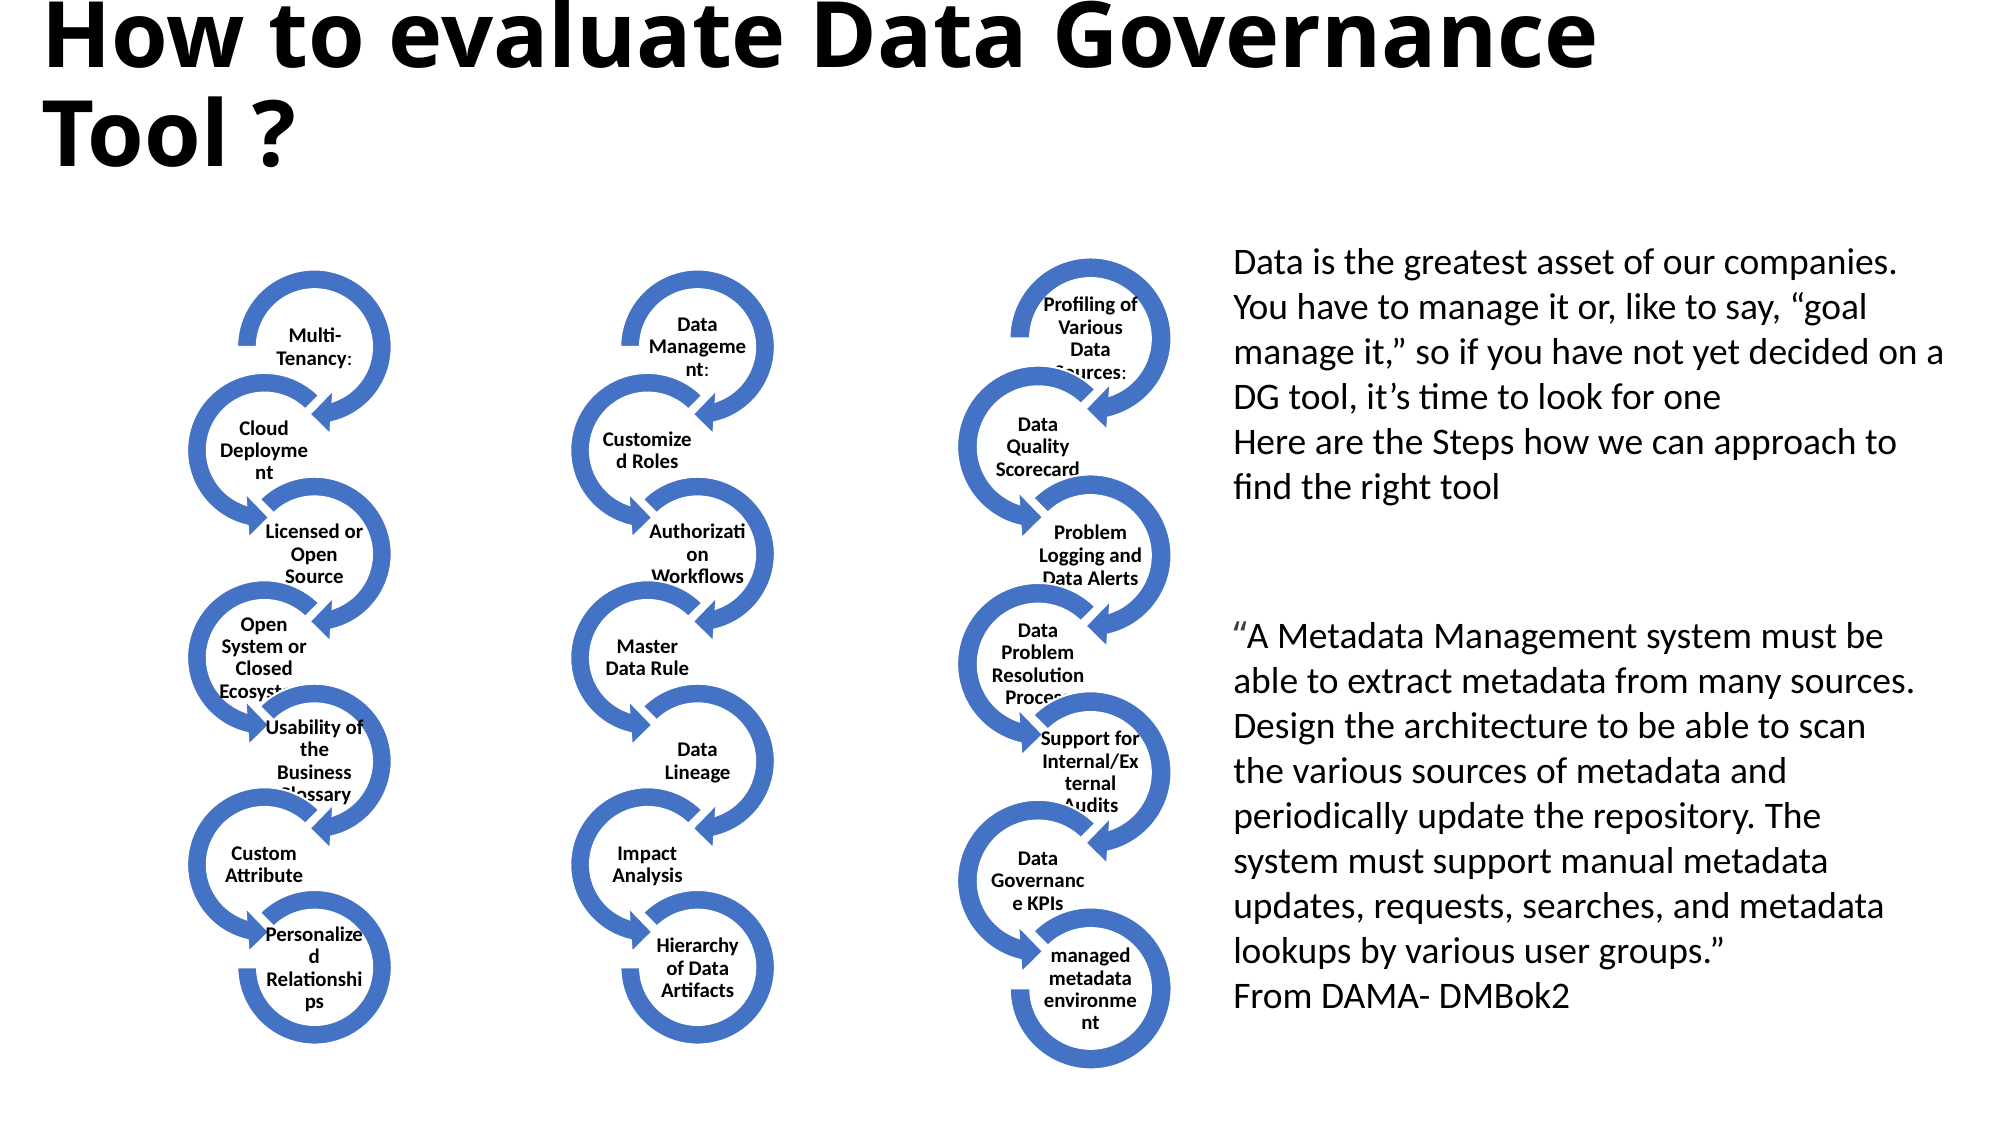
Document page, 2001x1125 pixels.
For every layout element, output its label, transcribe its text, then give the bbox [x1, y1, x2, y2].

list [44, 256, 456, 1045]
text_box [456, 256, 889, 1045]
title How to evaluate Data Governance Tool ? [25, 22, 1751, 153]
text_box “A Metadata Management system must be able to extract metadata from many sources. Design the architecture to be able to scan the various sources of metadata and periodically update the repository. The system must support manual metadata updates, requests, searches, and metadata lookups by various user groups.” From DAMA- DMBok2 [1355, 603, 1938, 1024]
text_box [774, 244, 1355, 1070]
text_box Data is the greatest asset of our companies. You have to manage it or, like to say, “goal manage it,” so if you have not yet decided on a DG tool, it’s time to look for one Here are the Steps how we can approach to find the right tool [1218, 229, 1970, 514]
